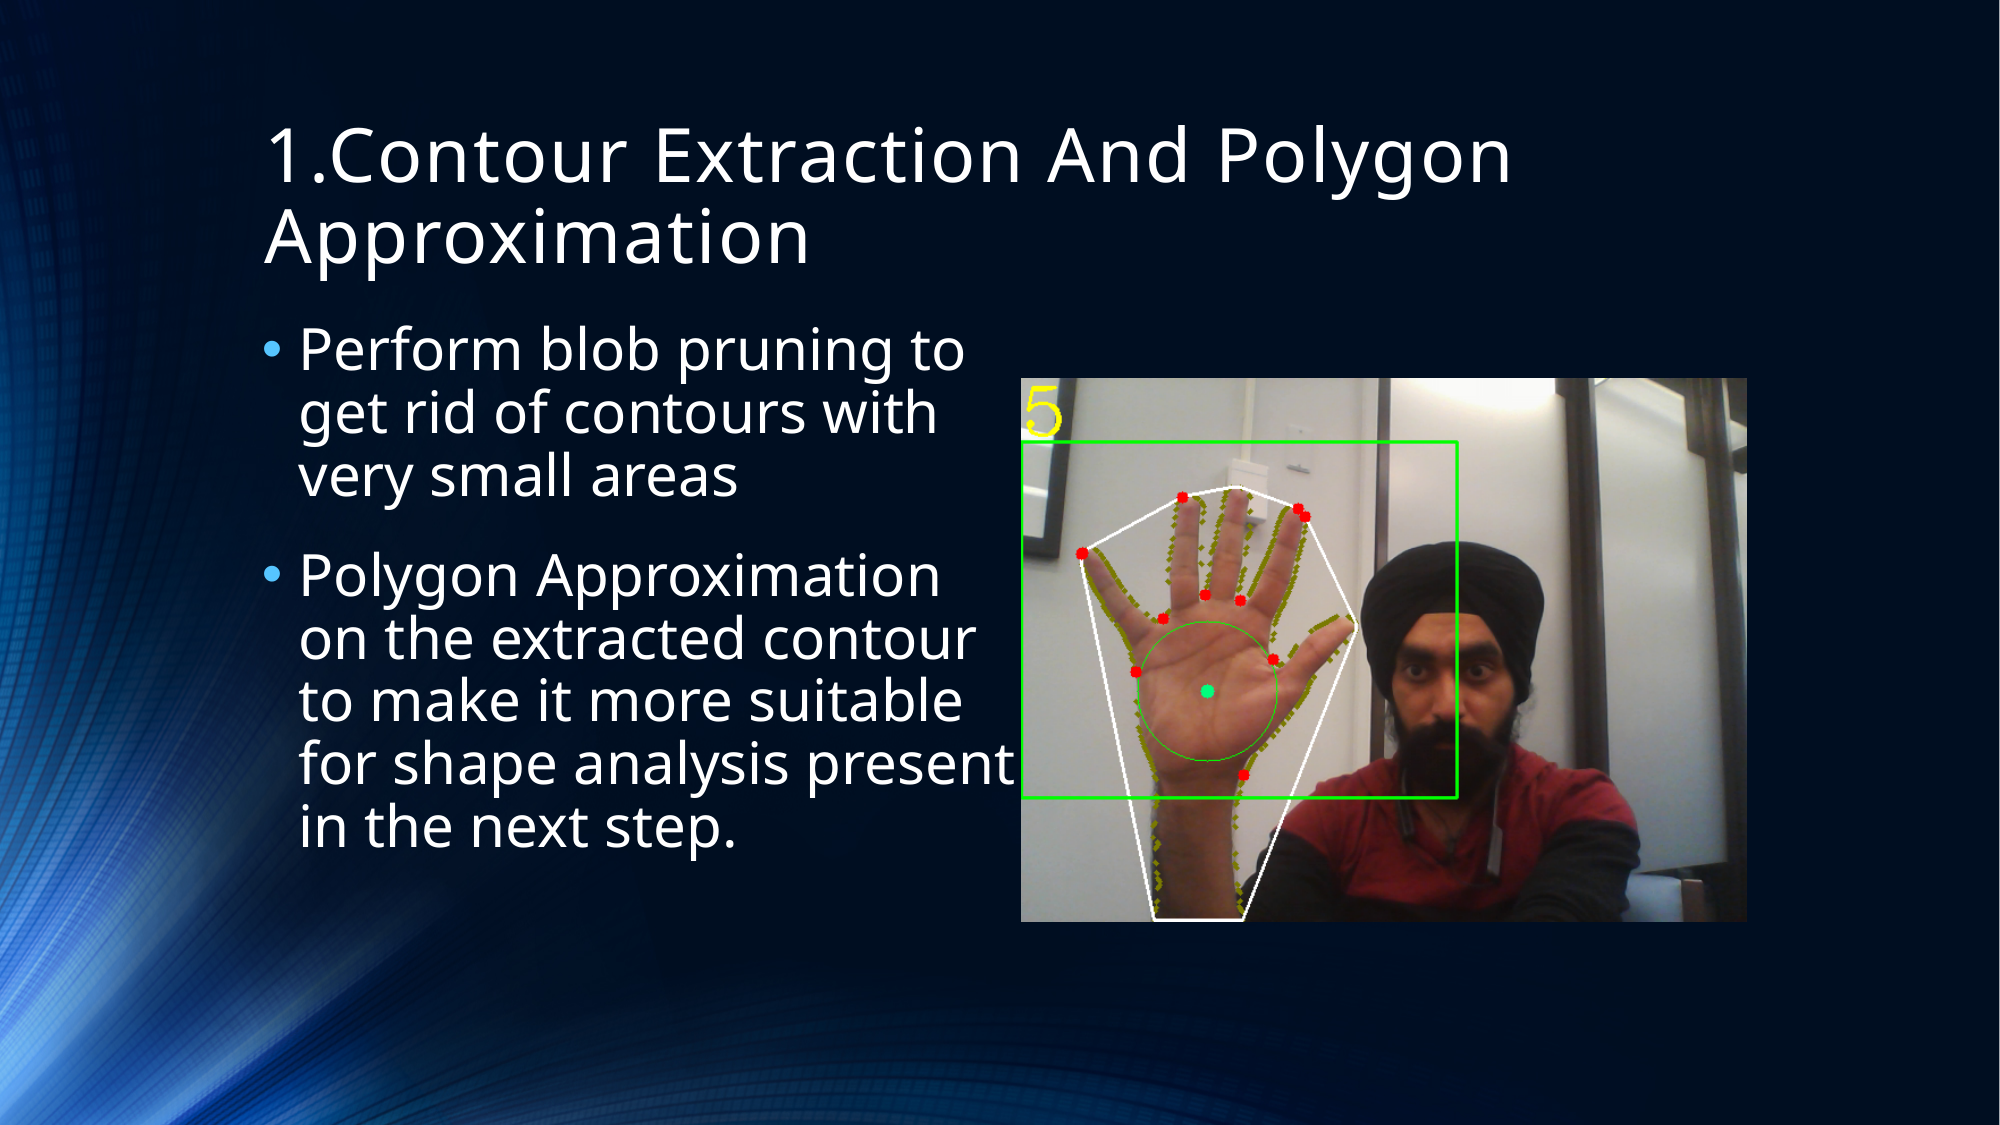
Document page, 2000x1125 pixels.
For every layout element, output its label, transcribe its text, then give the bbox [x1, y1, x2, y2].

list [1021, 378, 1747, 922]
list Perform blob pruning to get rid of contours with very small areas Polygon Approximation on the extracted contour to make it more suitable for shape analysis present in the next step. [246, 312, 1038, 1013]
title 1.Contour Extraction And Polygon Approximation [249, 62, 1750, 288]
picture [0, 0, 2000, 1125]
